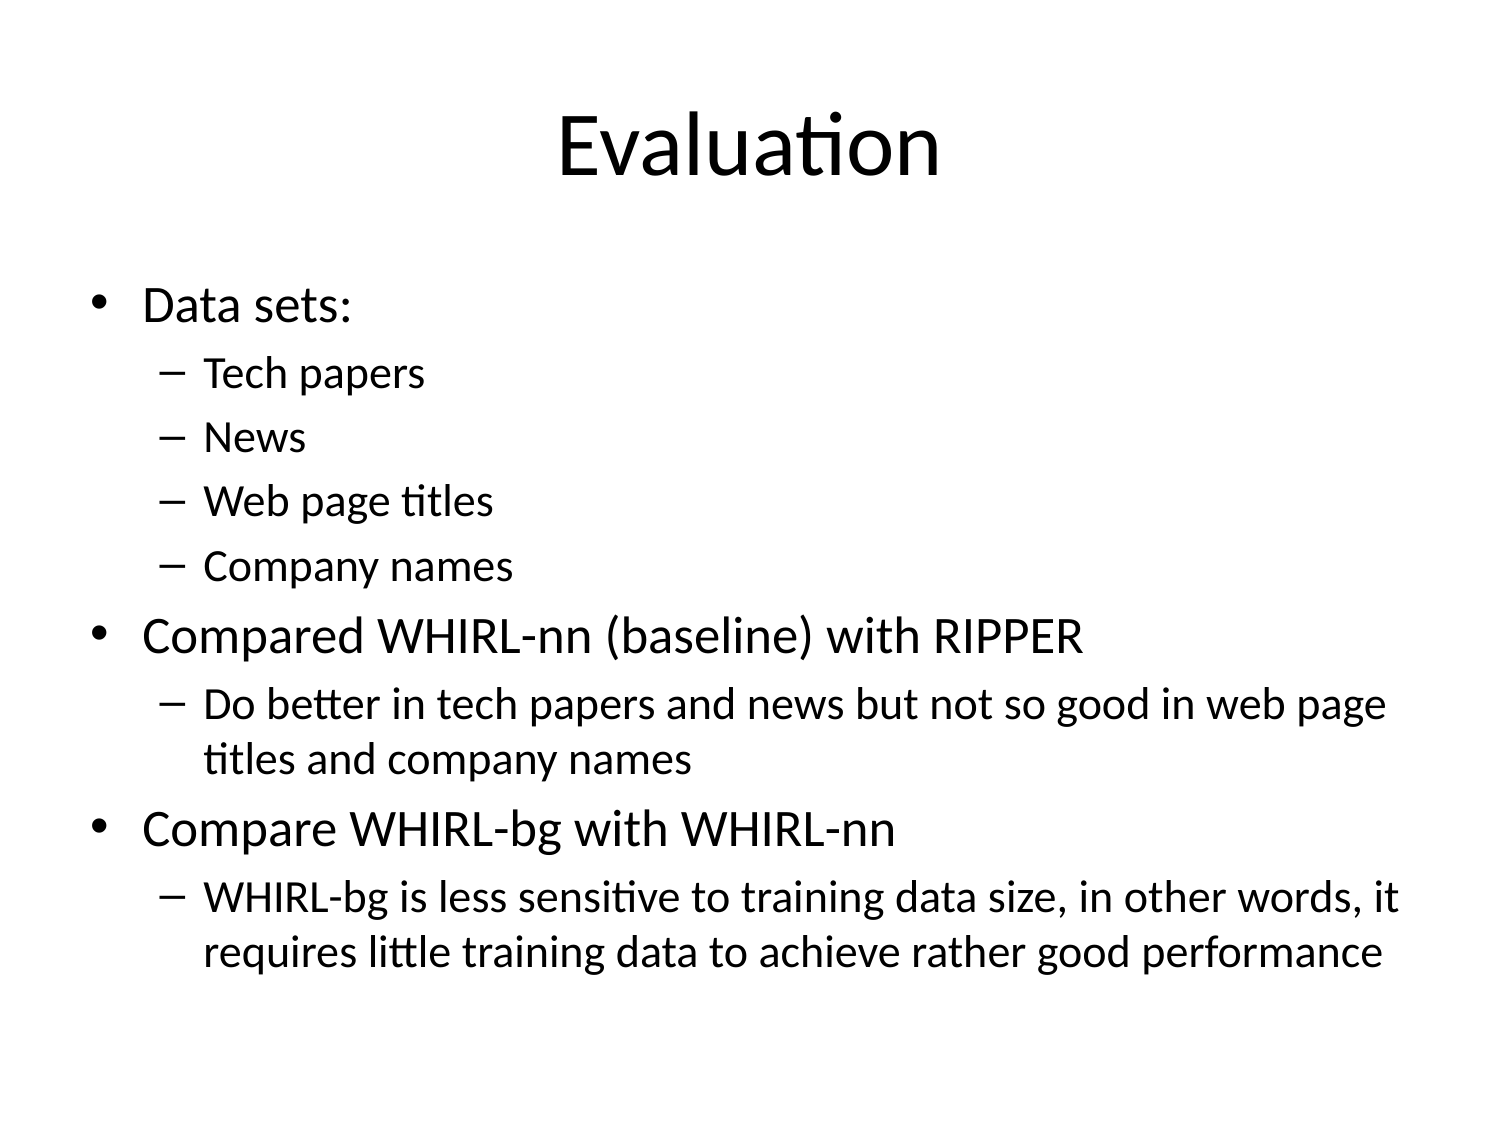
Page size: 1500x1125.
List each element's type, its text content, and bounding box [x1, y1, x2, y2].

list Data sets: Tech papers News Web page titles Company names Compared WHIRL-nn (baseline) with RIPPER Do better in tech papers and news but not so good in web page titles and company names Compare WHIRL-bg with WHIRL-nn WHIRL-bg is less sensitive to training data size, in other words, it requires little training data to achieve rather good performance [75, 262, 1425, 1005]
title Evaluation [75, 45, 1425, 233]
